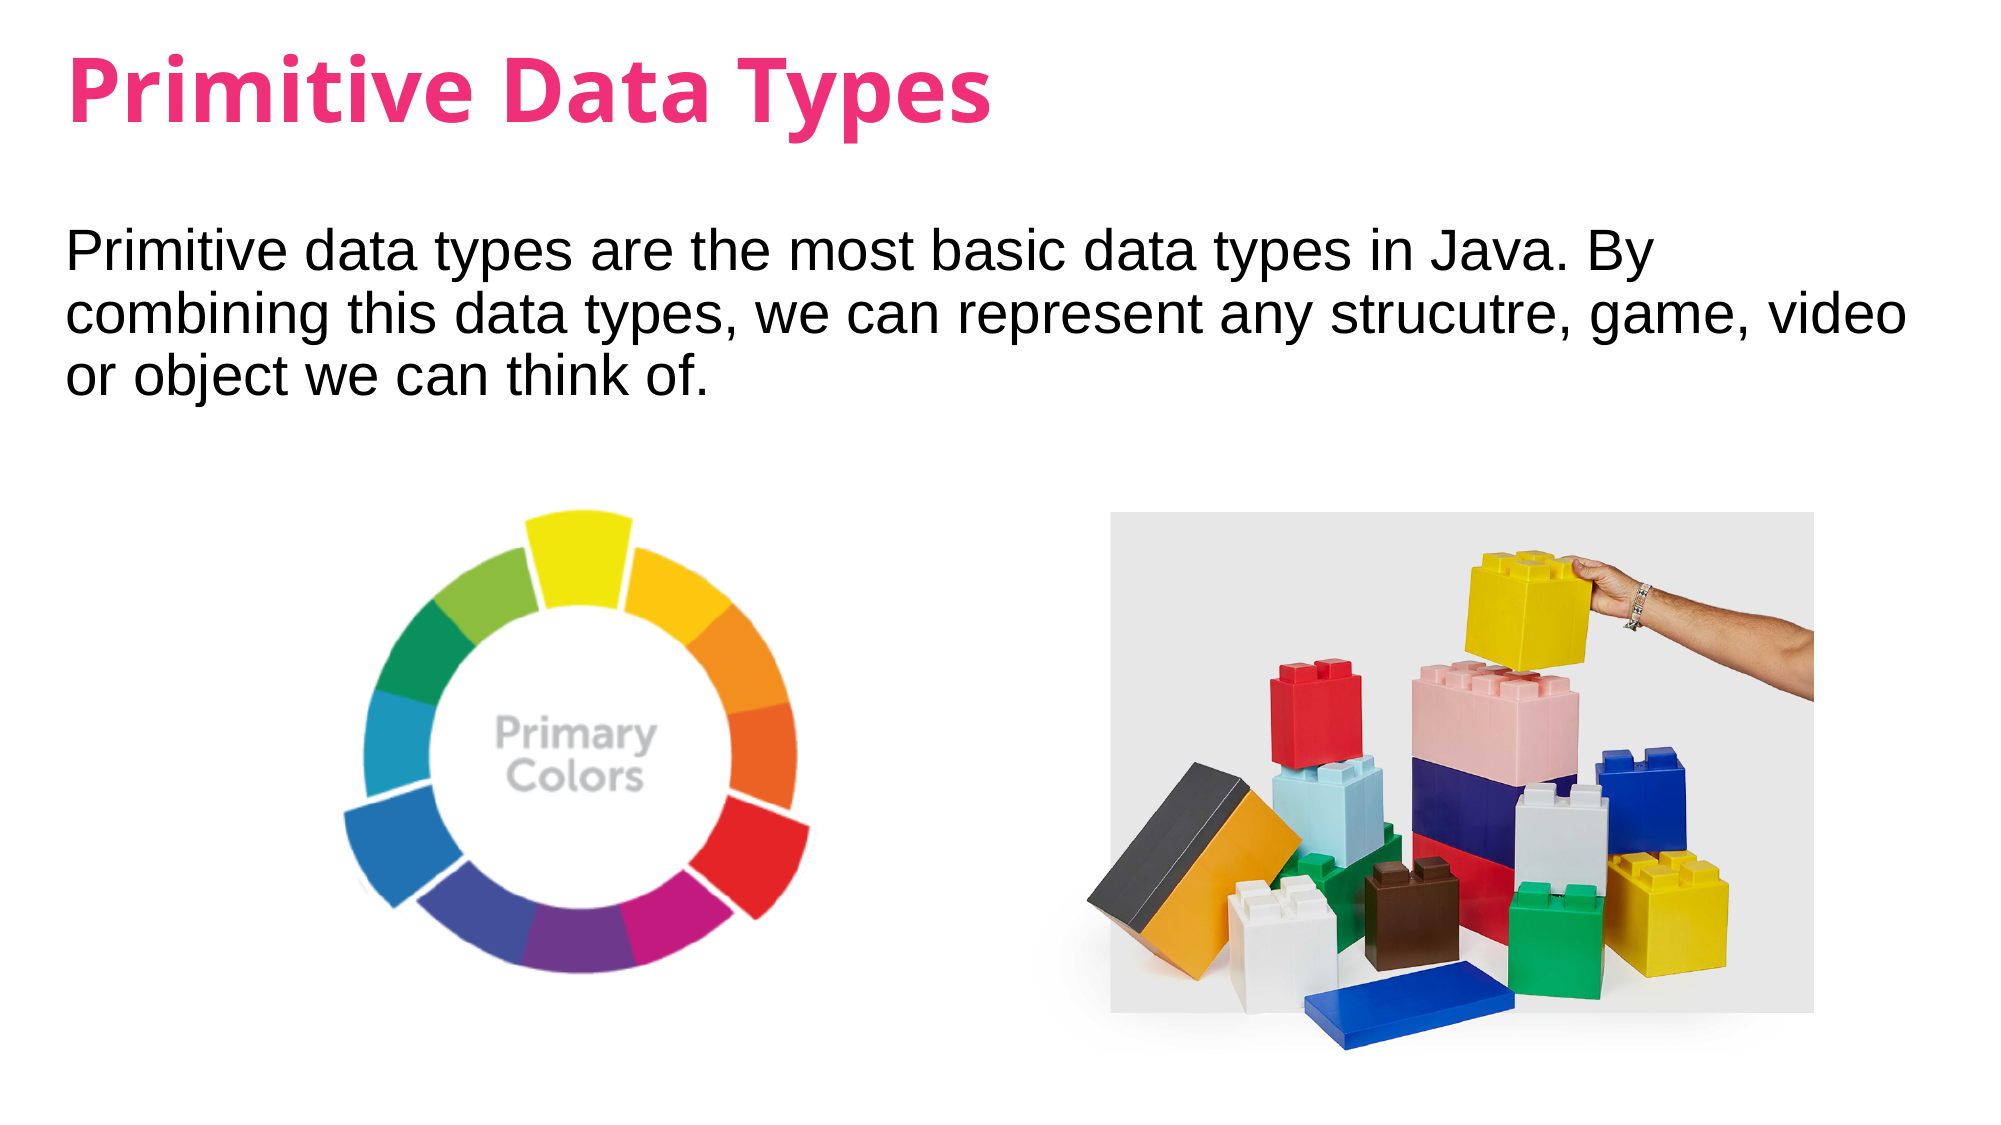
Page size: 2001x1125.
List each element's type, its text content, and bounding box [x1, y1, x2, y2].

title Primitive Data Types [50, 37, 1950, 150]
picture [299, 478, 866, 1012]
picture [974, 512, 1814, 1067]
list Primitive data types are the most basic data types in Java. By combining this data types, we can represent any strucutre, game, video or object we can think of. [50, 212, 1950, 475]
